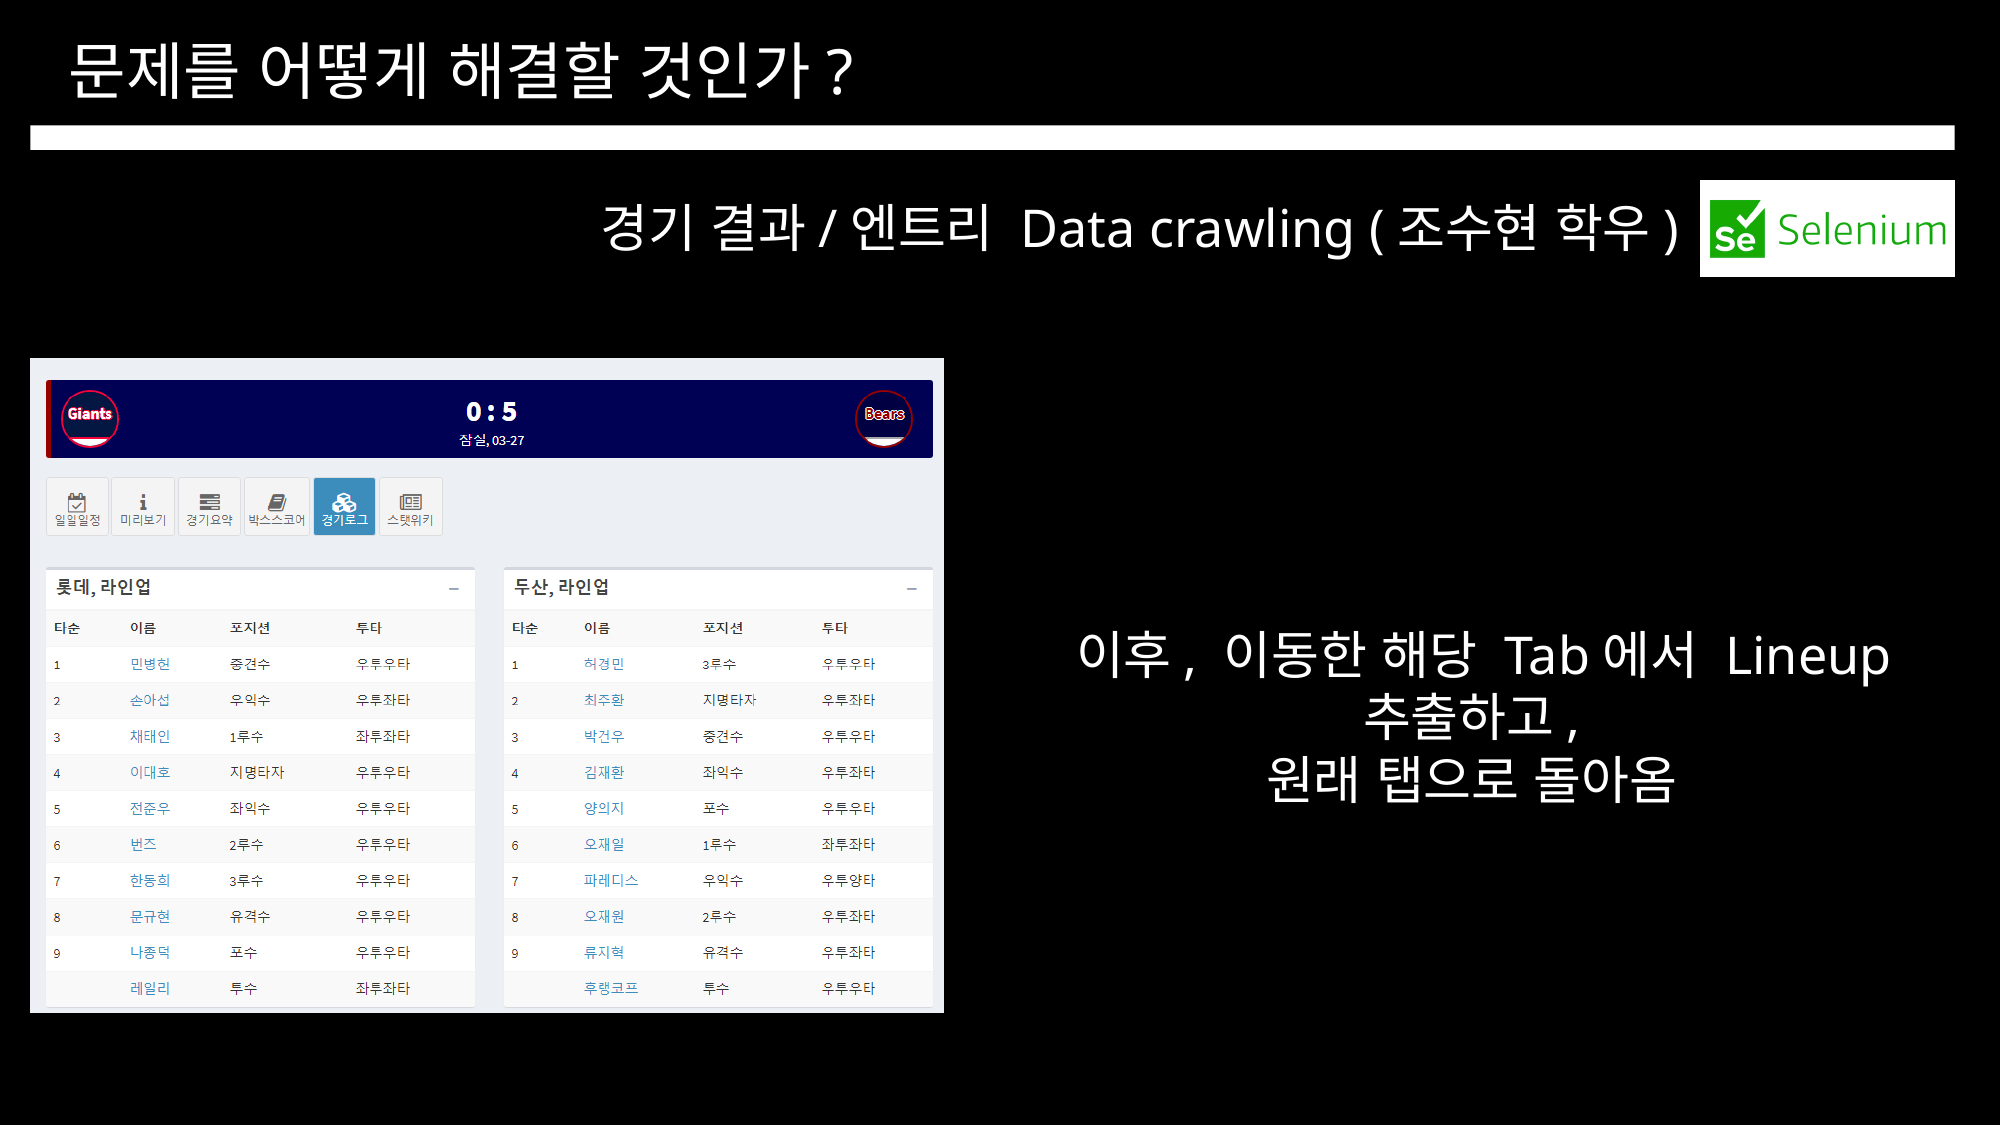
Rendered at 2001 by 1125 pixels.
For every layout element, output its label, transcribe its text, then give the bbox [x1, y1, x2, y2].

picture [1700, 180, 1955, 277]
text_box [29, 124, 1956, 151]
text_box 이후, 이동한 해당 Tab에서 Lineup 추출하고, 원래 탭으로 돌아옴 [944, 614, 2000, 817]
text_box 경기 결과/엔트리 Data crawling (조수현 학우) [585, 187, 1694, 265]
text_box 문제를 어떻게 해결할 것인가? [53, 24, 869, 115]
picture [30, 358, 944, 1013]
